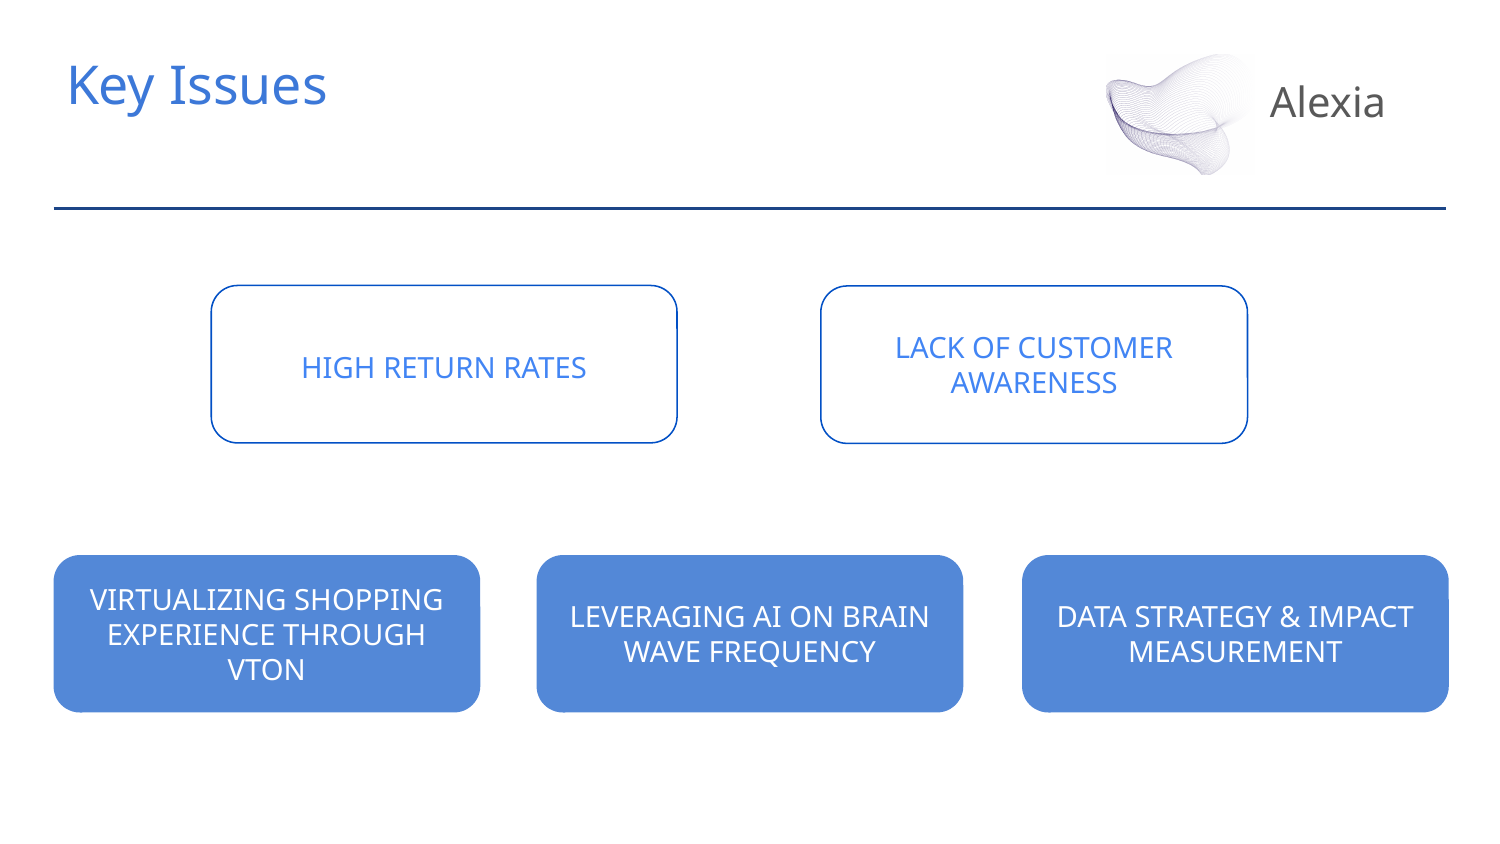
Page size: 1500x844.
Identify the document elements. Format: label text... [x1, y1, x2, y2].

subtitle Alexia [1259, 66, 1449, 167]
text_box DATA STRATEGY & IMPACT MEASUREMENT [1022, 555, 1449, 713]
text_box LEVERAGING AI ON BRAIN WAVE FREQUENCY [536, 555, 964, 713]
text_box VIRTUALIZING SHOPPING EXPERIENCE THROUGH VTON [53, 555, 481, 713]
title Key Issues [51, 36, 1449, 131]
picture [1106, 53, 1256, 175]
text_box LACK OF CUSTOMER AWARENESS [820, 285, 1248, 444]
text_box HIGH RETURN RATES [211, 285, 678, 443]
